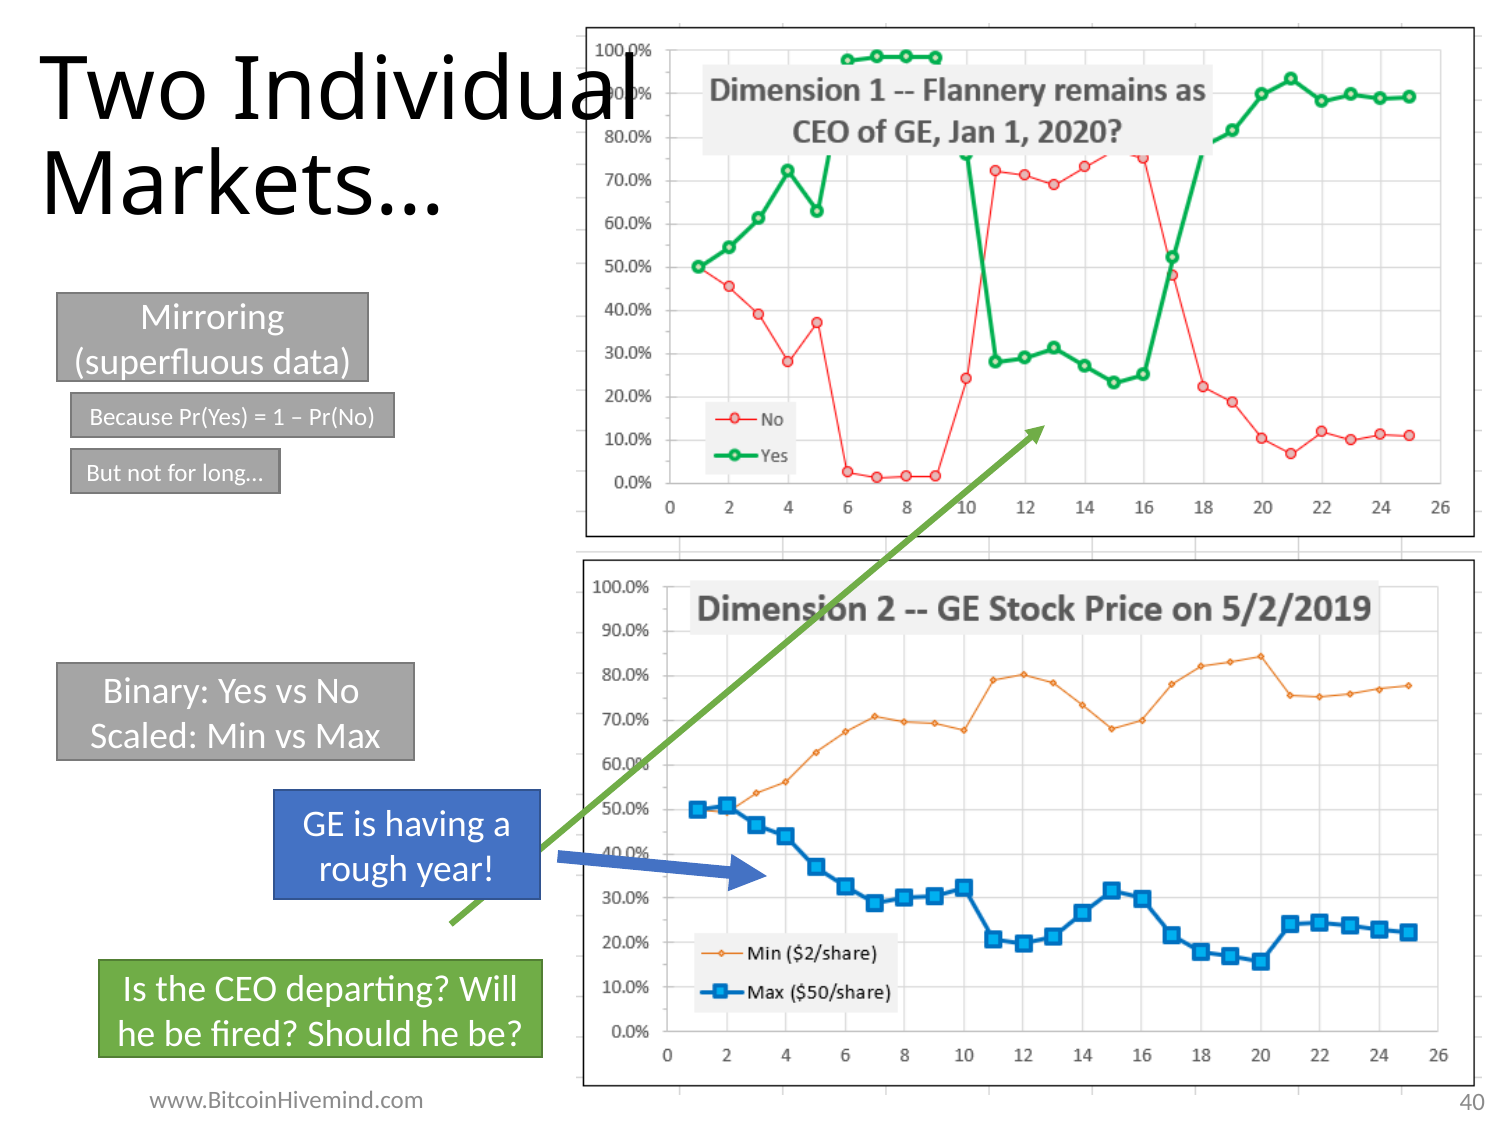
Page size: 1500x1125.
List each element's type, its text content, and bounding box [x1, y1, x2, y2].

text_box Because Pr(Yes) = 1 – Pr(No) [70, 392, 395, 438]
slide_number 40 [1162, 1070, 1500, 1125]
text_box Binary: Yes vs No Scaled: Min vs Max [56, 662, 415, 761]
text_box But not for long… [70, 448, 281, 494]
footer www.BitcoinHivemind.com [33, 1068, 540, 1125]
text_box Is the CEO departing? Will he be fired? Should he be? [98, 959, 543, 1058]
text_box Mirroring (superfluous data) [56, 292, 369, 382]
title Two Individual Markets… [24, 22, 674, 254]
picture [576, 23, 1482, 1095]
text_box GE is having a rough year! [273, 789, 450, 900]
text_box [450, 425, 1045, 925]
